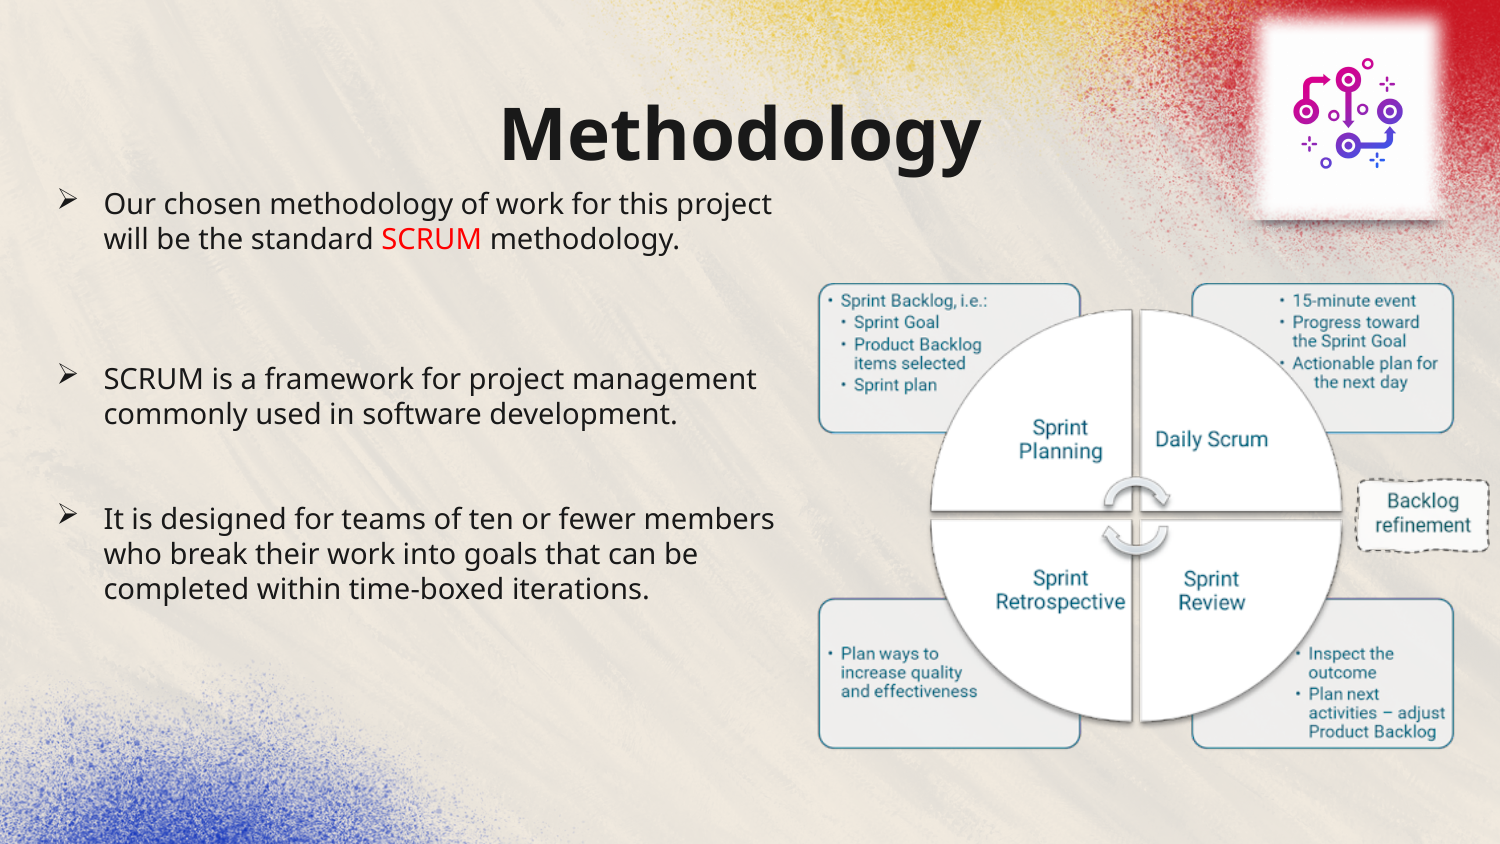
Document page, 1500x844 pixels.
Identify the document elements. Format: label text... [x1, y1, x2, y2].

list Our chosen methodology of work for this project will be the standard SCRUM methodology. SCRUM is a framework for project management commonly used in software development. It is designed for teams of ten or fewer members who break their work into goals that can be completed within time-boxed iterations. [41, 170, 812, 798]
picture [0, 0, 1500, 844]
title Methodology [118, 72, 1233, 211]
